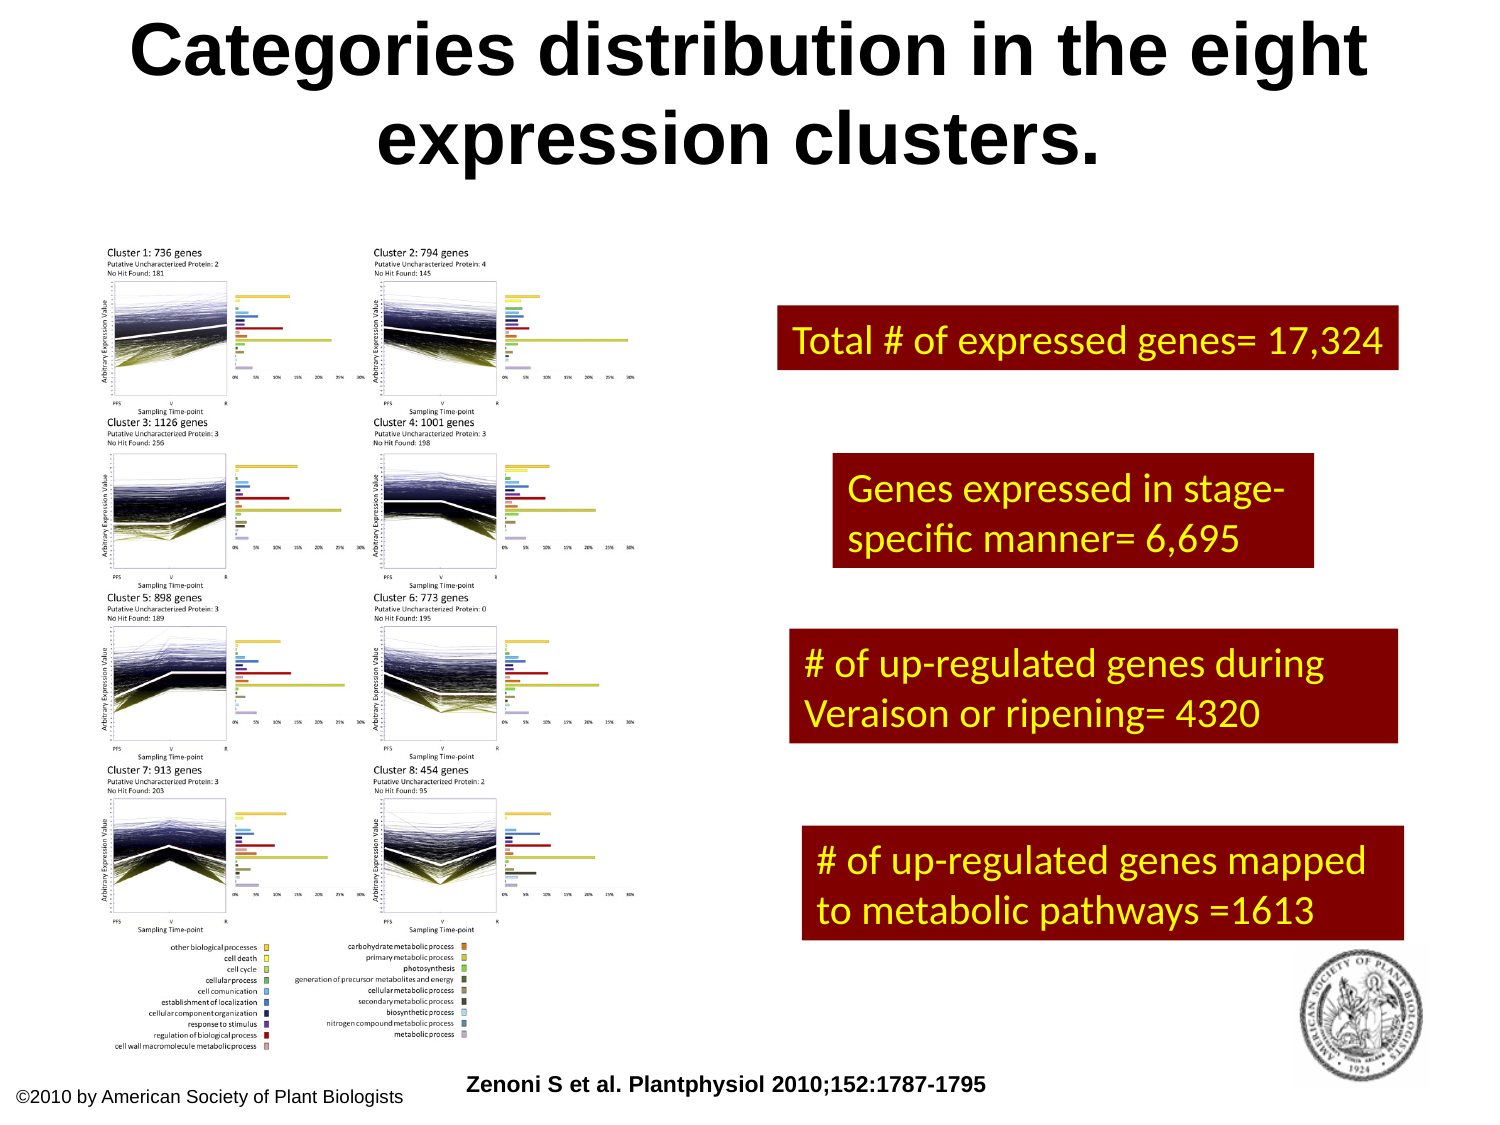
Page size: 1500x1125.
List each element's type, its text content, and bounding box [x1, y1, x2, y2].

text_box Total # of expressed genes= 17,324 [777, 305, 1399, 371]
text_box Genes expressed in stage-specific manner= 6,695 [832, 453, 1315, 568]
text_box # of up-regulated genes during Veraison or ripening= 4320 [789, 628, 1399, 744]
text_box ©2010 by American Society of Plant Biologists [16, 1084, 825, 1125]
text_box # of up-regulated genes mapped to metabolic pathways =1613 [801, 825, 1405, 941]
picture [100, 247, 637, 1051]
picture [1294, 943, 1429, 1089]
text_box Categories distribution in the eight expression clusters. [0, 0, 1500, 245]
text_box Zenoni S et al. Plantphysiol 2010;152:1787-1795 [466, 1069, 1109, 1108]
